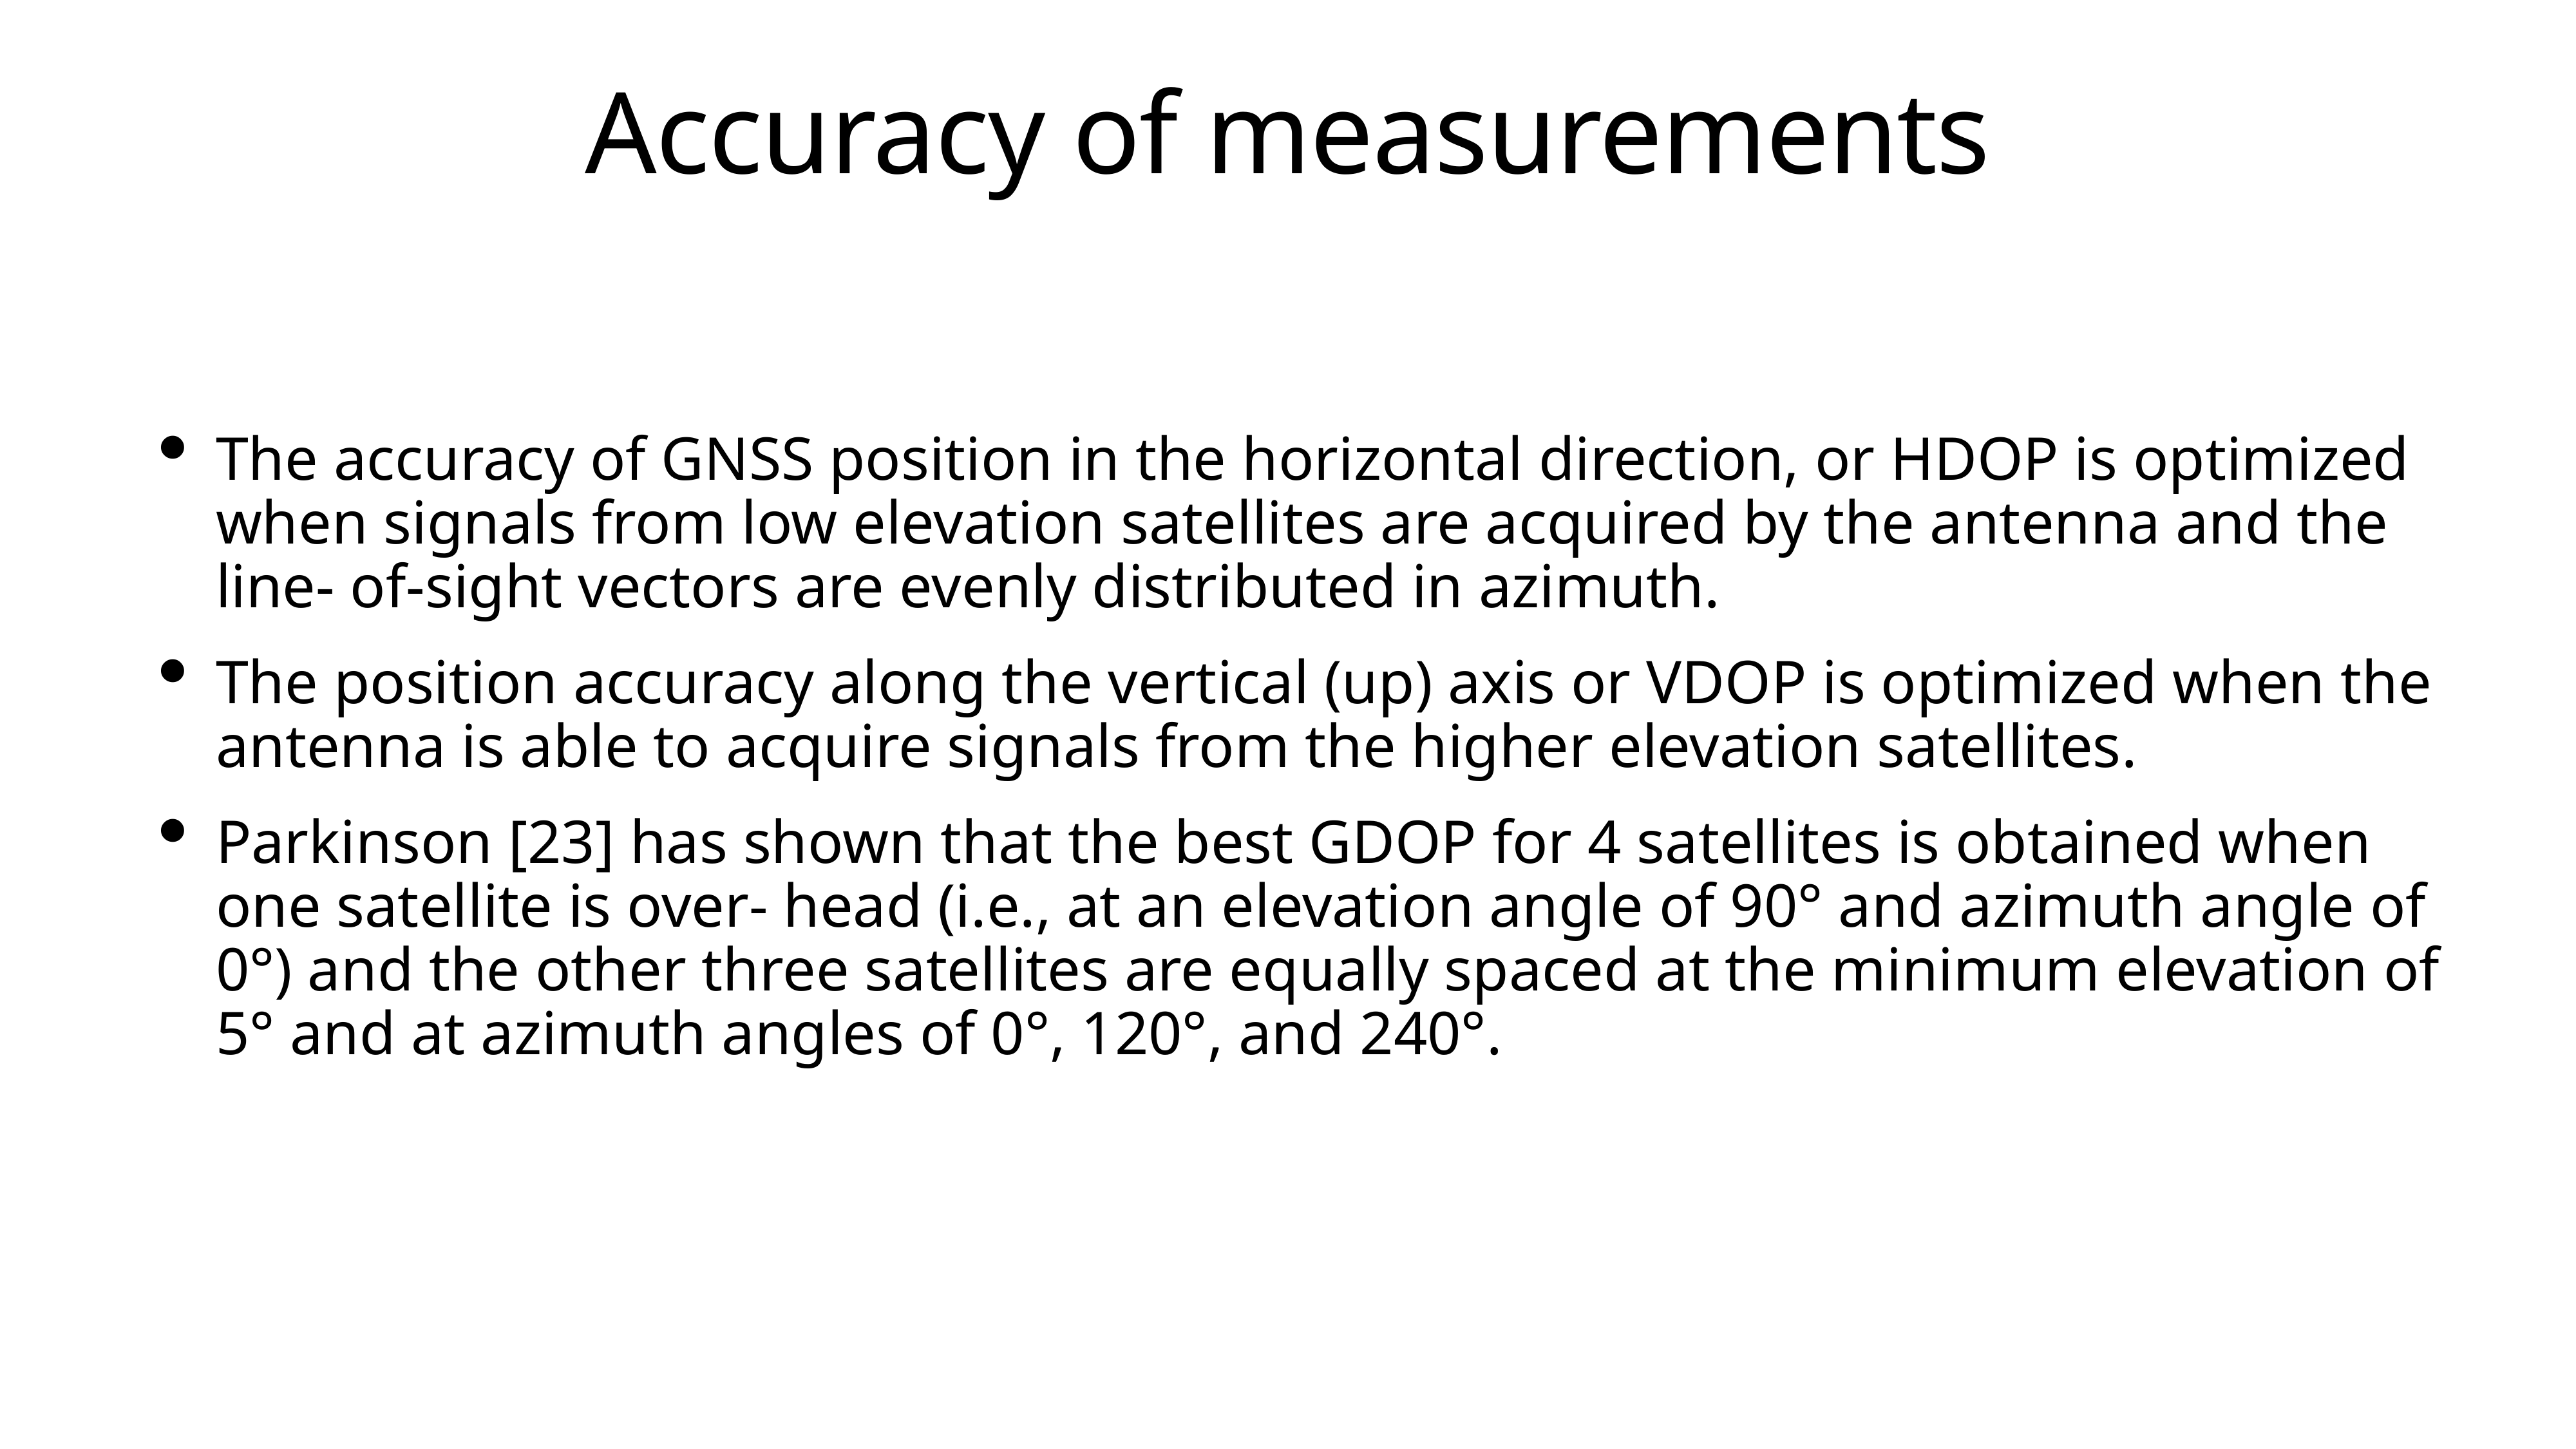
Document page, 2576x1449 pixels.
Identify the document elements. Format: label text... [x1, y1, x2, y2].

title Accuracy of measurements [128, 81, 2448, 265]
list The accuracy of GNSS position in the horizontal direction, or HDOP is optimized when signals from low elevation satellites are acquired by the antenna and the line- of-sight vectors are evenly distributed in azimuth. The position accuracy along the vertical (up) axis or VDOP is optimized when the antenna is able to acquire signals from the higher elevation satellites. Parkinson [23] has shown that the best GDOP for 4 satellites is obtained when one satellite is over- head (i.e., at an elevation angle of 90° and azimuth angle of 0°) and the other three satellites are equally spaced at the minimum elevation of 5° and at azimuth angles of 0°, 120°, and 240°. [152, 423, 2448, 1321]
